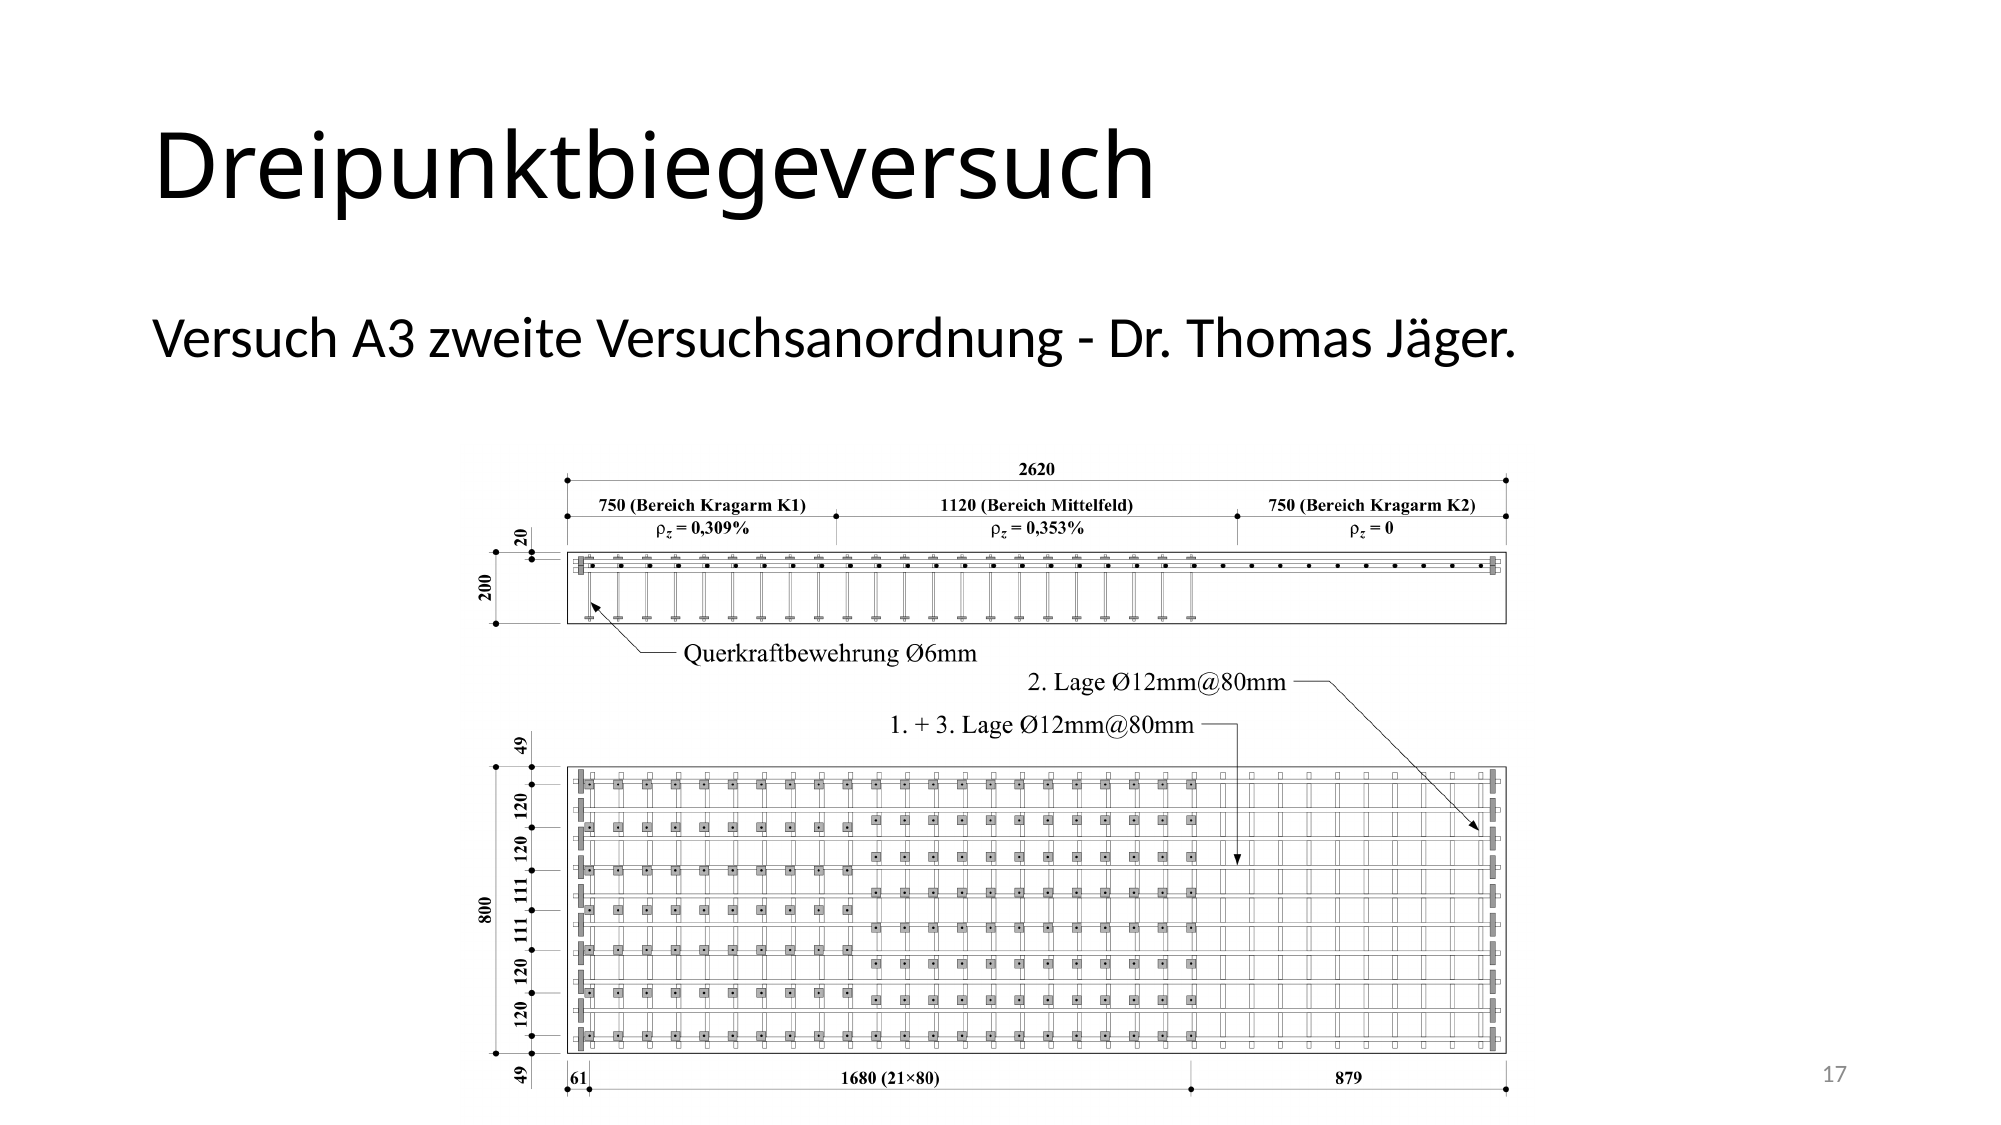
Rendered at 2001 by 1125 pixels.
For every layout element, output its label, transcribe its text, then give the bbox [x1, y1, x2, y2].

list Versuch A3 zweite Versuchsanordnung - Dr. Thomas Jäger. [137, 299, 1863, 1014]
slide_number 17 [1545, 1042, 1863, 1103]
title Dreipunktbiegeversuch [137, 59, 1863, 278]
picture [455, 417, 1545, 1125]
